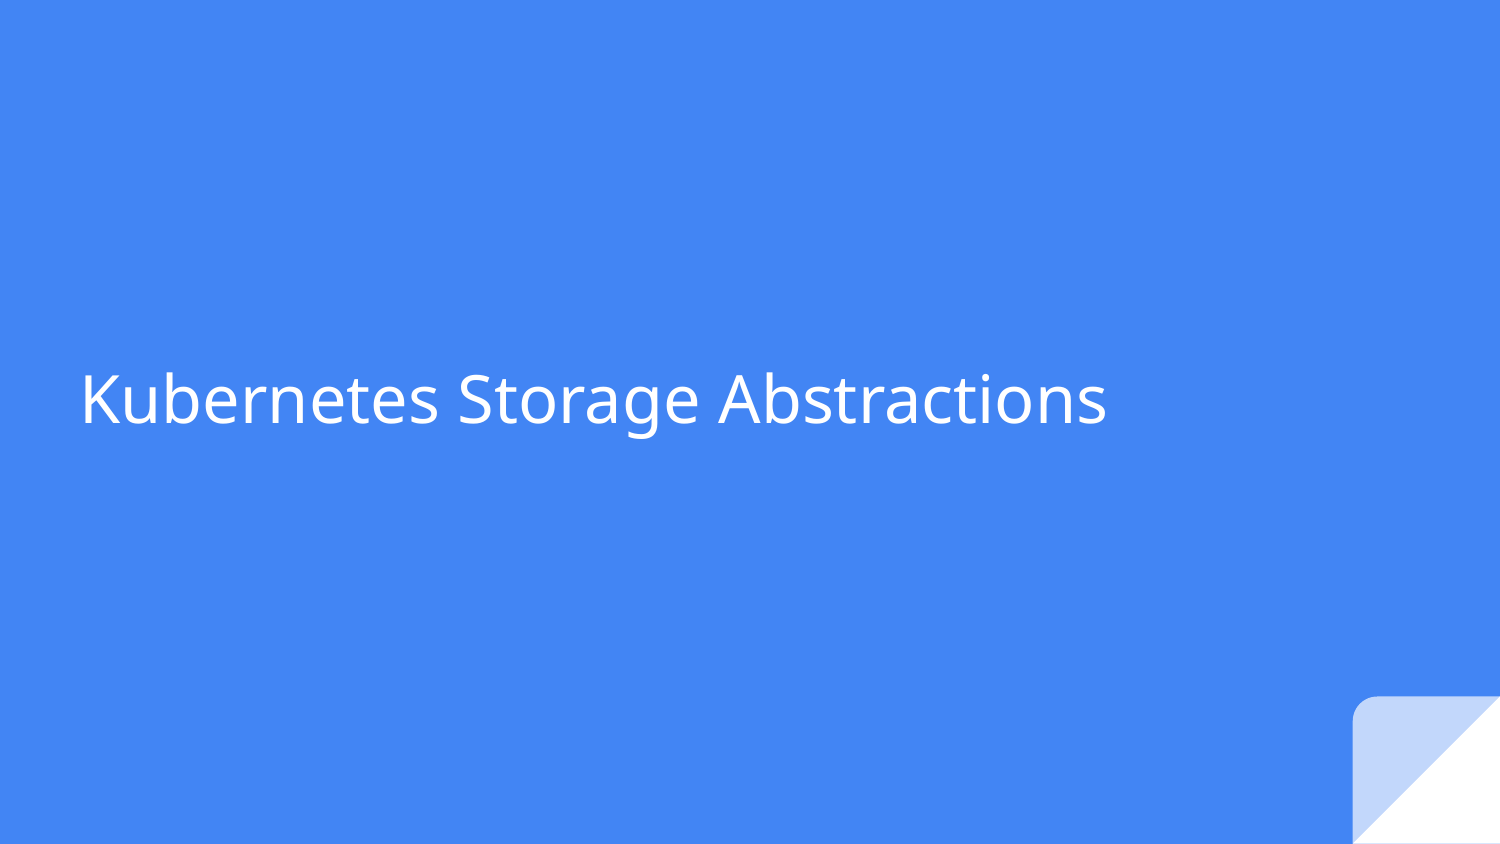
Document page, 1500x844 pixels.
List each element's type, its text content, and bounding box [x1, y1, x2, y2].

title Kubernetes Storage Abstractions [64, 298, 1413, 452]
